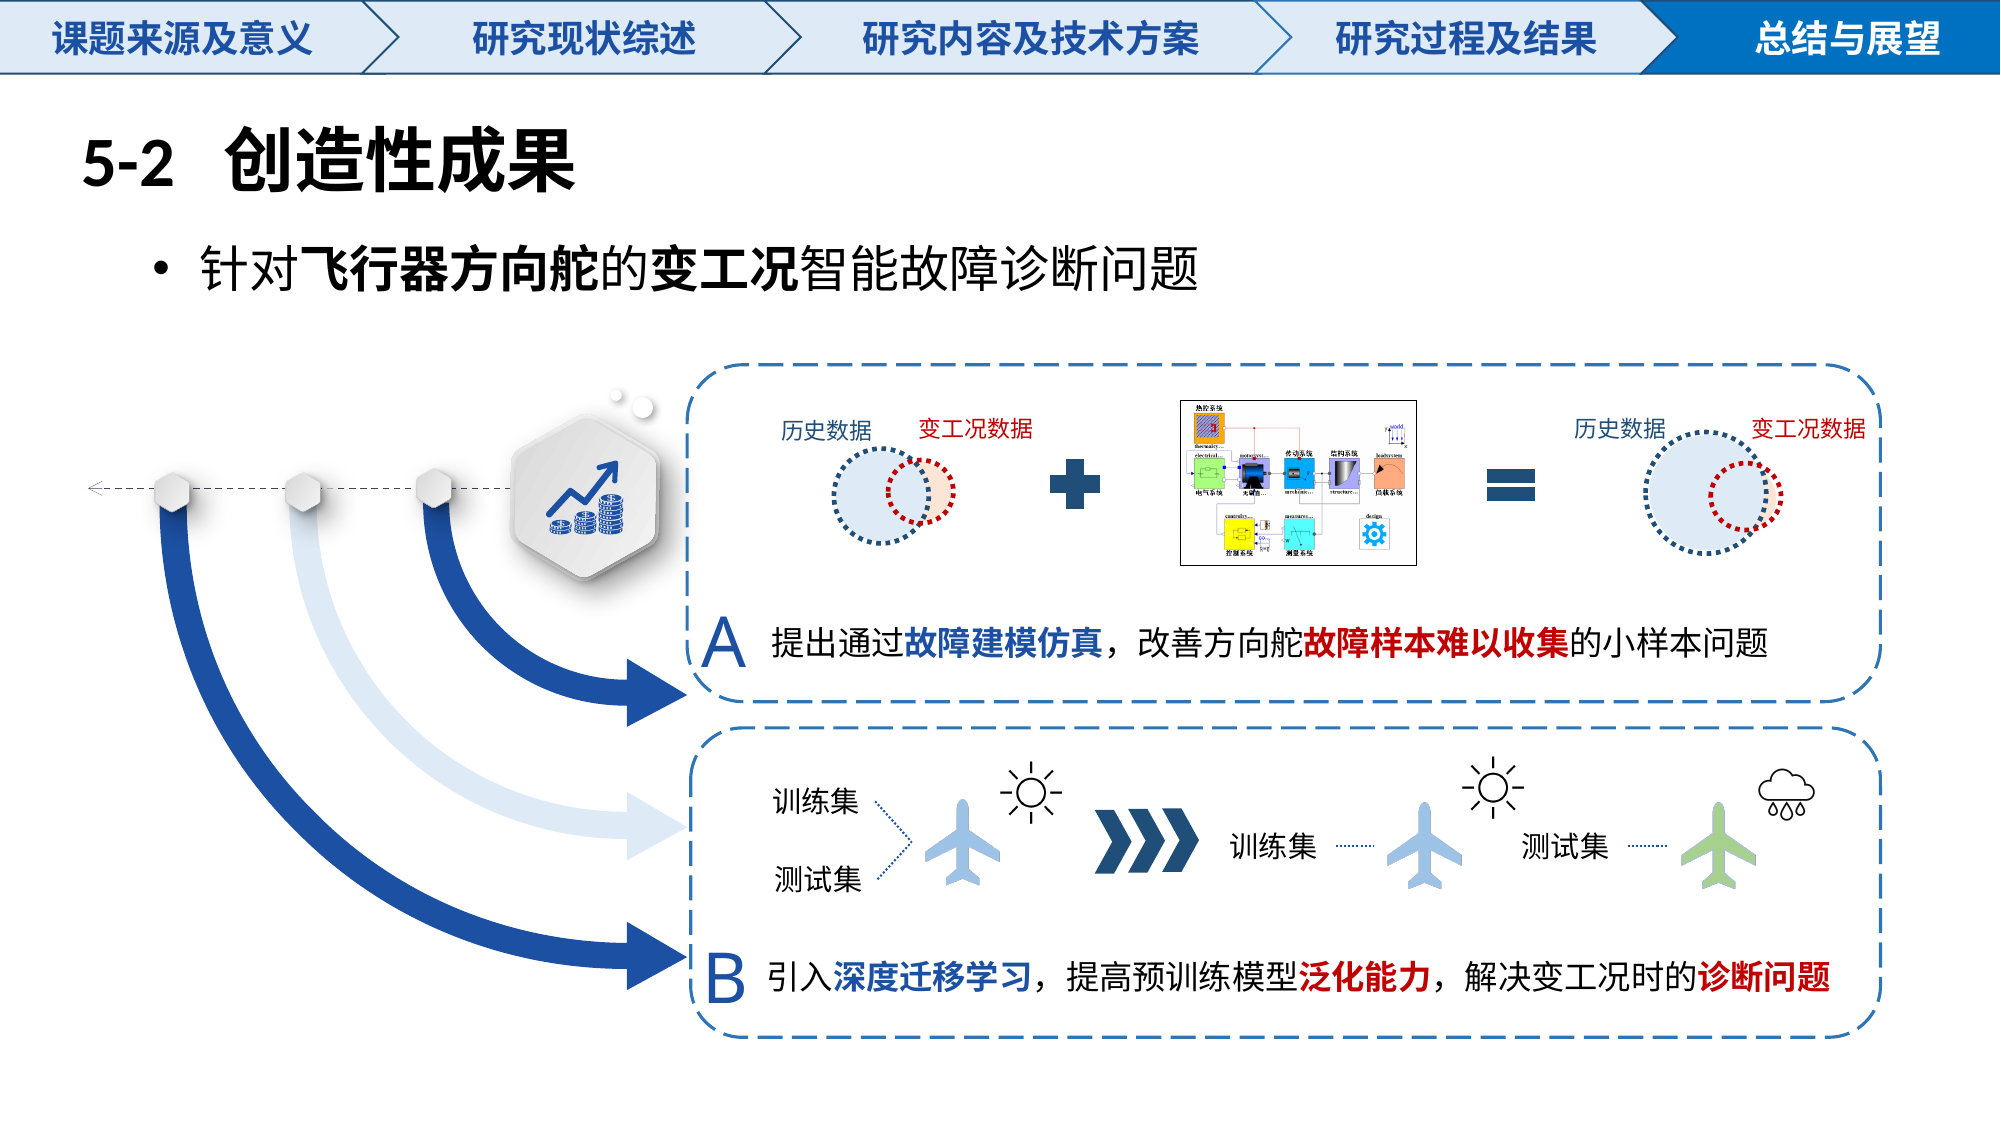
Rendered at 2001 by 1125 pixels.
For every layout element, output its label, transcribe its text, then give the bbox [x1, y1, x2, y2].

text_box [695, 363, 1871, 389]
text_box 针对飞行器方向舵的变工况智能故障诊断问题 [137, 229, 1288, 305]
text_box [757, 736, 1825, 905]
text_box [0, 0, 2000, 74]
title 5-2 创造性成果 [66, 87, 1792, 240]
text_box [706, 1024, 1864, 1039]
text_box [87, 389, 1912, 1024]
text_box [766, 400, 1913, 566]
